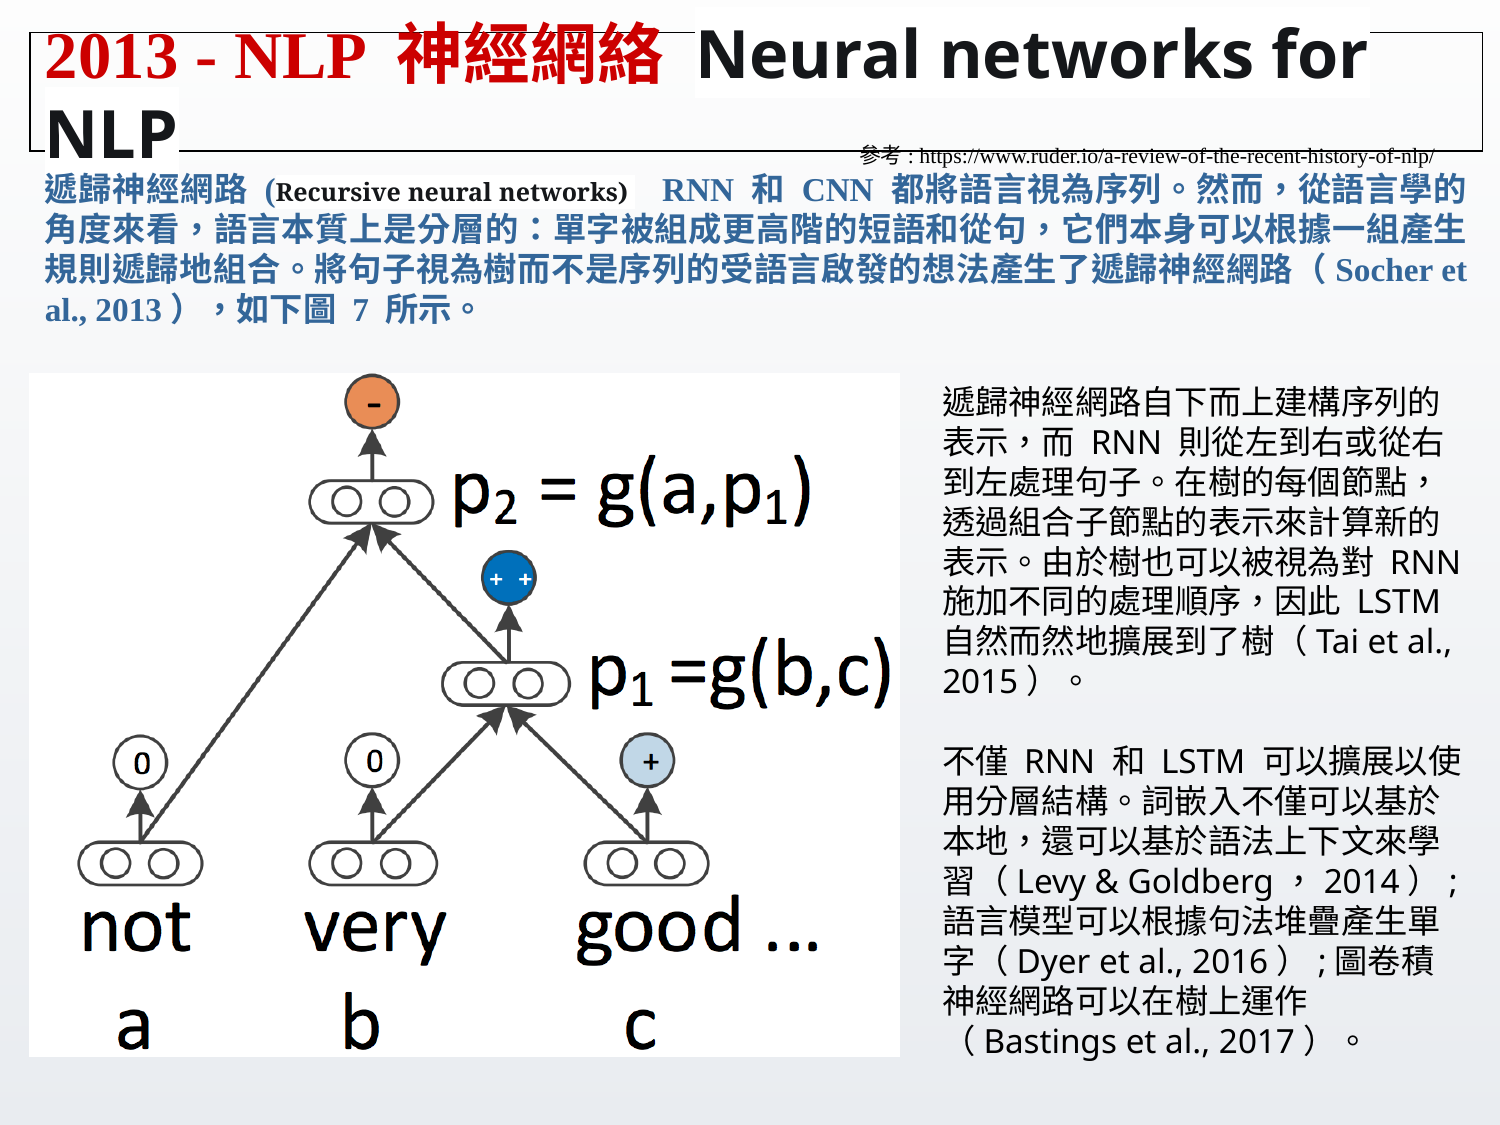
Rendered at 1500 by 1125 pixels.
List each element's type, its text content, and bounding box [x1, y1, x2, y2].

picture [29, 373, 900, 1057]
text_box 參考: https://www.ruder.io/a-review-of-the-recent-history-of-nlp/ [844, 134, 1500, 176]
text_box 遞歸神經網路自下而上建構序列的表示，而 RNN 則從左到右或從右到左處理句子。在樹的每個節點，透過組合子節點的表示來計算新的表示。由於樹也可以被視為對 RNN 施加不同的處理順序，因此 LSTM 自然而然地擴展到了樹（Tai et al., 2015）。 不僅 RNN 和 LSTM 可以擴展以使用分層結構。詞嵌入不僅可以基於本地，還可以基於語法上下文來學習（Levy & Goldberg，2014）;語言模型可以根據句法堆疊產生單字（Dyer et al., 2016）;圖卷積神經網路可以在樹上運作（Bastings et al., 2017）。 [927, 373, 1483, 1068]
title 2013 - NLP 神經網絡 Neural networks for NLP [29, 32, 1483, 152]
list 遞歸神經網路 (Recursive neural networks) RNN 和 CNN 都將語言視為序列。然而，從語言學的角度來看，語言本質上是分層的：單字被組成更高階的短語和從句，它們本身可以根據一組產生規則遞歸地組合。將句子視為樹而不是序列的受語言啟發的想法產生了遞歸神經網路（Socher et al., 2013），如下圖 7 所示。 [29, 160, 1483, 1047]
